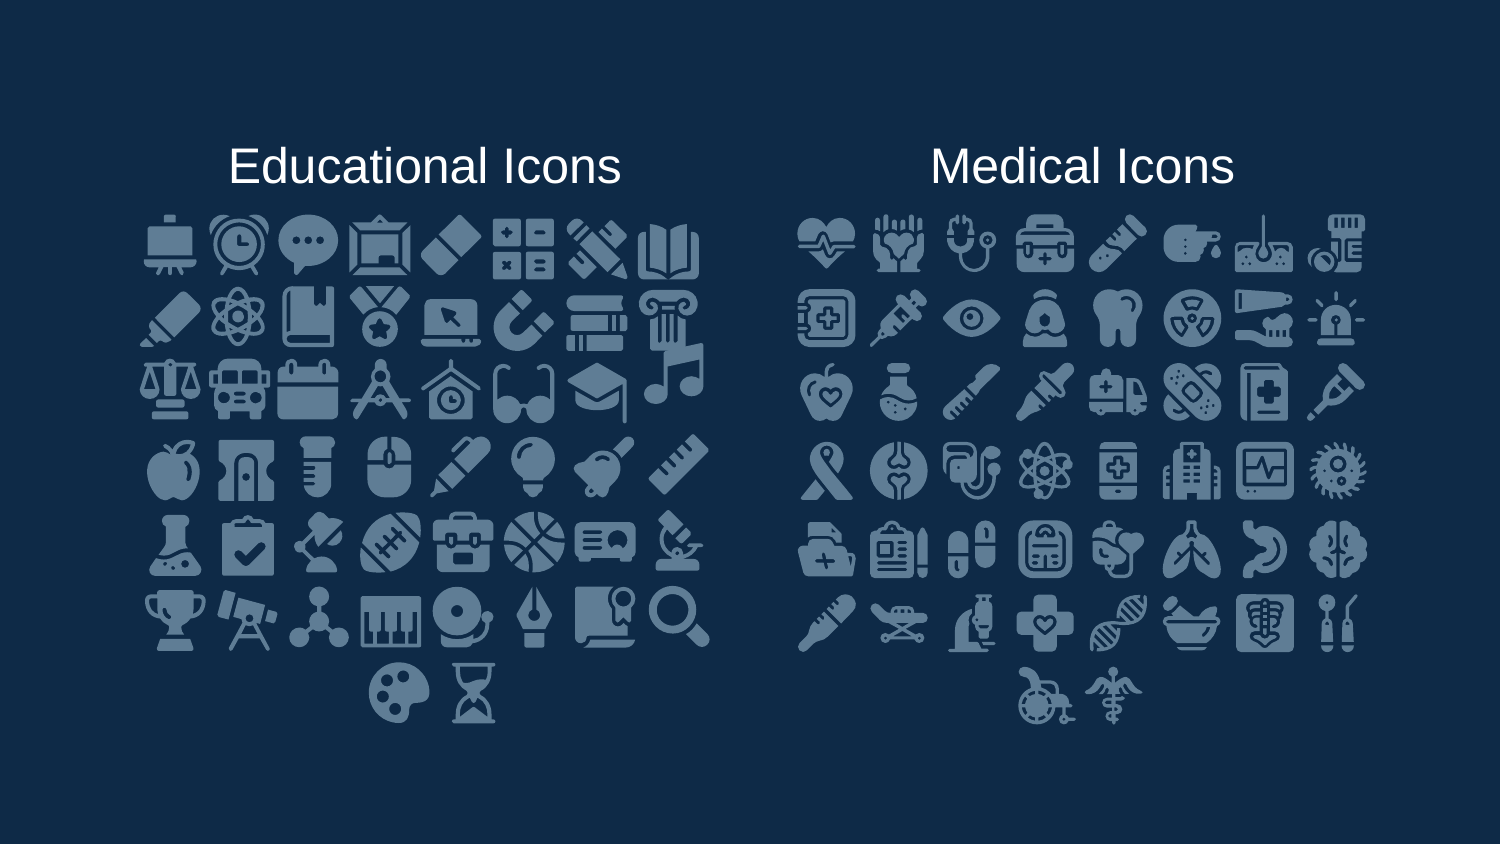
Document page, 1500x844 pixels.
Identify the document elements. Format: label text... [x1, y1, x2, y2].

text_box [1022, 288, 1068, 348]
text_box [350, 358, 411, 420]
text_box Medical Icons [797, 118, 1369, 198]
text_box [946, 214, 997, 273]
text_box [428, 436, 495, 498]
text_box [797, 288, 856, 348]
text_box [655, 509, 704, 571]
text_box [349, 214, 411, 276]
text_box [1306, 362, 1366, 422]
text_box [1092, 520, 1145, 579]
text_box Educational Icons [139, 118, 711, 198]
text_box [565, 218, 629, 280]
text_box [1093, 289, 1143, 347]
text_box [1318, 594, 1359, 653]
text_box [800, 441, 854, 500]
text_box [1088, 368, 1147, 416]
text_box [367, 436, 412, 498]
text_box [1099, 441, 1138, 500]
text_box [147, 514, 204, 576]
text_box [280, 214, 339, 276]
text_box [574, 521, 636, 562]
text_box [209, 358, 271, 420]
text_box [643, 352, 704, 404]
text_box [648, 585, 711, 648]
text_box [277, 358, 339, 420]
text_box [574, 586, 636, 648]
text_box [282, 286, 335, 348]
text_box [420, 299, 482, 347]
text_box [420, 358, 482, 420]
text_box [797, 522, 857, 577]
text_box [1234, 213, 1294, 273]
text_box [144, 589, 206, 652]
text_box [139, 358, 201, 420]
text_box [217, 589, 278, 652]
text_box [138, 291, 202, 347]
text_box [572, 436, 636, 498]
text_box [432, 586, 494, 648]
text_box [491, 289, 555, 352]
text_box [299, 436, 336, 498]
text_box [510, 436, 556, 498]
text_box [289, 586, 349, 648]
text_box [1234, 289, 1294, 348]
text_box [293, 511, 344, 573]
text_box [947, 593, 996, 653]
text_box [942, 363, 1001, 421]
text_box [1163, 224, 1222, 263]
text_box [1016, 594, 1075, 652]
text_box [870, 603, 928, 643]
text_box [1089, 594, 1147, 652]
text_box [1084, 666, 1143, 725]
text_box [796, 362, 857, 422]
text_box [1235, 593, 1295, 653]
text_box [432, 511, 494, 573]
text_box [1163, 288, 1222, 348]
text_box [1240, 363, 1288, 421]
text_box [1018, 666, 1077, 725]
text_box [143, 214, 197, 276]
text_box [1235, 441, 1295, 500]
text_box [637, 223, 699, 280]
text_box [349, 285, 411, 347]
text_box [648, 434, 709, 495]
text_box [360, 596, 422, 648]
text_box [515, 586, 553, 648]
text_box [869, 520, 928, 579]
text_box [1308, 441, 1368, 500]
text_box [1161, 362, 1224, 422]
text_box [1016, 441, 1074, 500]
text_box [869, 441, 928, 501]
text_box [879, 362, 918, 422]
text_box [493, 363, 555, 424]
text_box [638, 289, 699, 351]
text_box [222, 515, 274, 576]
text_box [203, 214, 275, 276]
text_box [947, 520, 996, 579]
text_box [870, 289, 928, 347]
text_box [218, 439, 275, 502]
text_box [1088, 214, 1148, 273]
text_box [1162, 595, 1221, 651]
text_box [359, 512, 422, 573]
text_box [1306, 213, 1366, 273]
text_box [942, 299, 1002, 338]
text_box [797, 217, 856, 269]
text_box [1015, 213, 1075, 273]
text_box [1306, 290, 1366, 346]
text_box [147, 439, 200, 501]
text_box [942, 441, 1001, 500]
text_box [503, 511, 566, 573]
text_box [451, 662, 496, 724]
text_box [1162, 520, 1221, 579]
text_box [872, 213, 925, 273]
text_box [1018, 520, 1073, 579]
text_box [1308, 520, 1368, 579]
text_box [1242, 520, 1288, 579]
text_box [1015, 362, 1075, 422]
text_box [368, 662, 430, 724]
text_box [209, 286, 269, 347]
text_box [566, 295, 628, 352]
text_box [1162, 441, 1221, 500]
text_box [566, 362, 627, 424]
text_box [492, 218, 555, 280]
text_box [797, 594, 857, 653]
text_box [420, 214, 482, 276]
